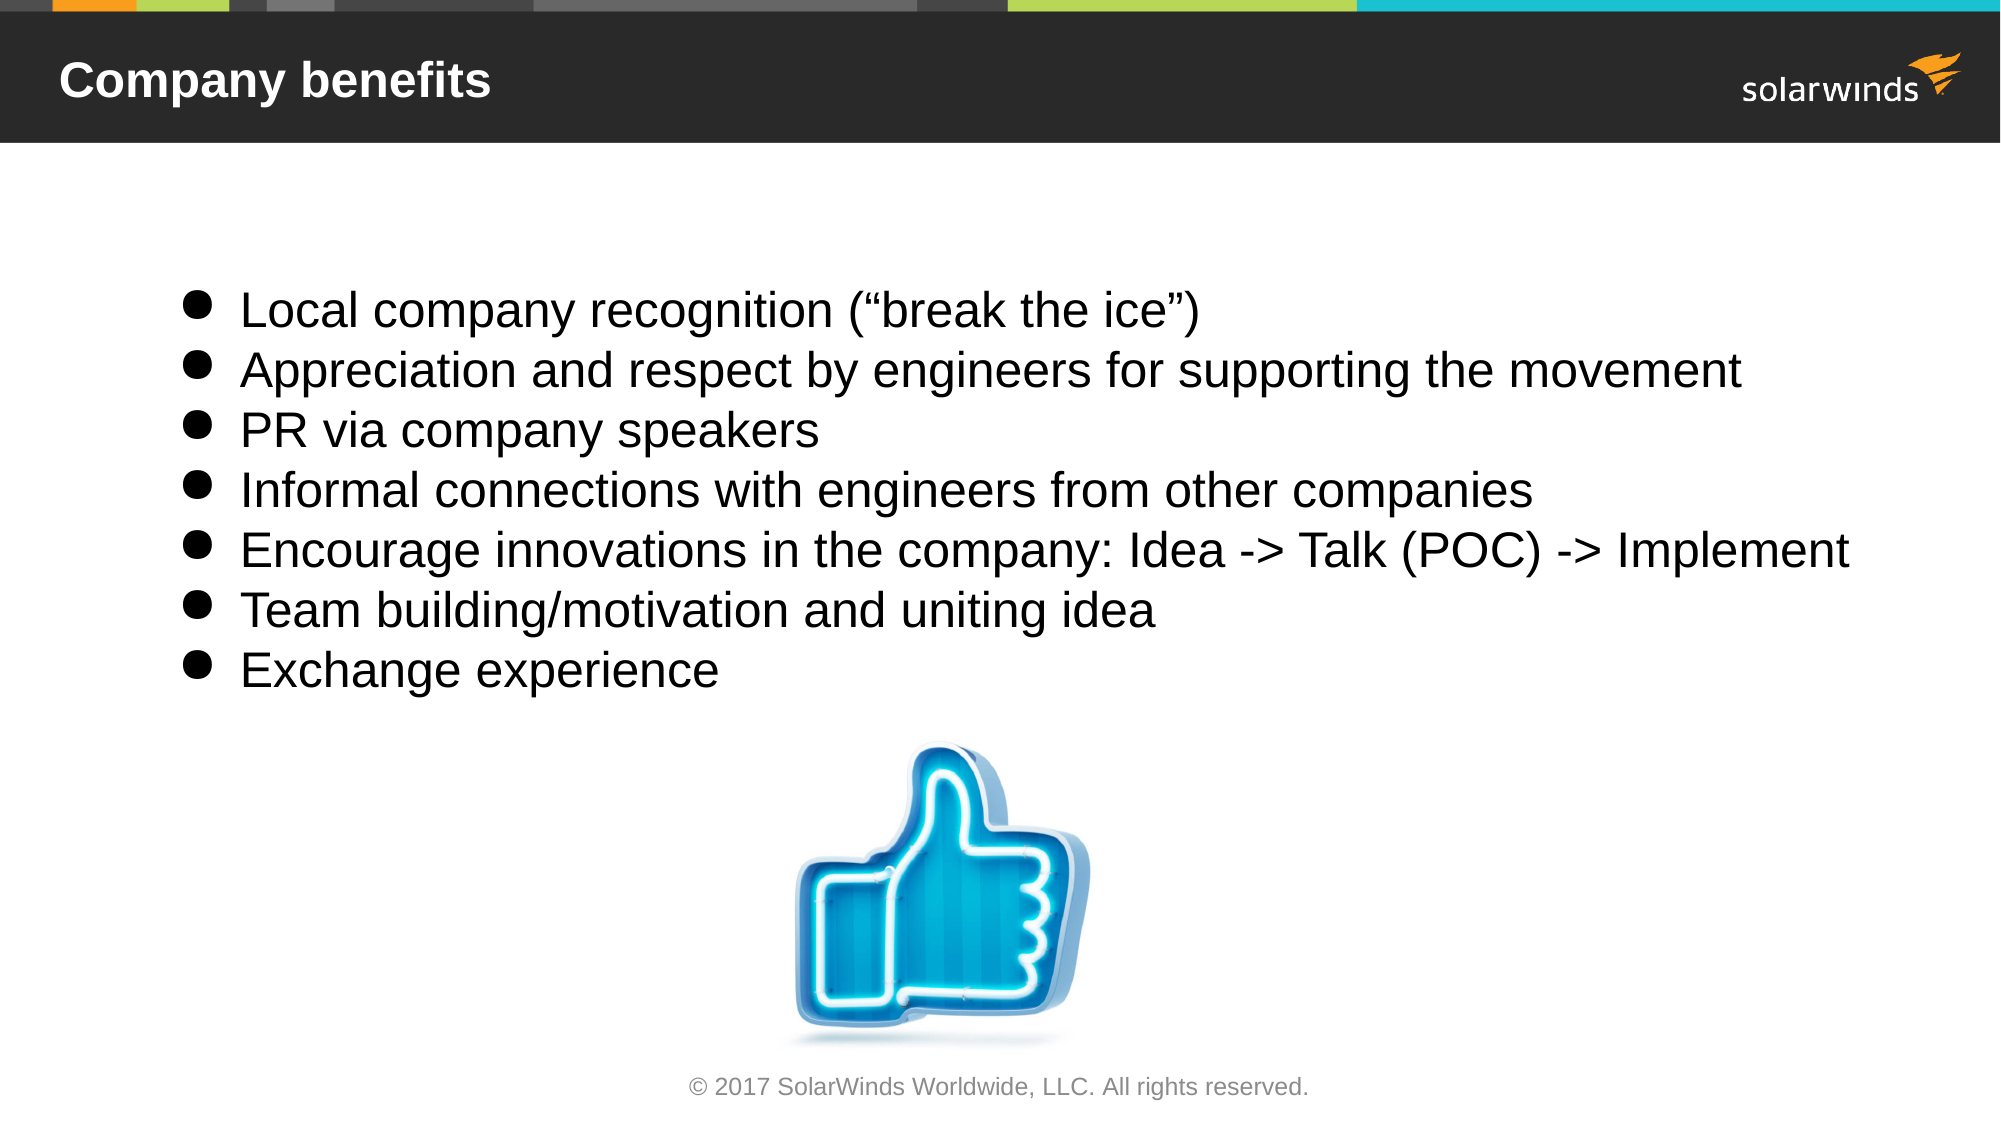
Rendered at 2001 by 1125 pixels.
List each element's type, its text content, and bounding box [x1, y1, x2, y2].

title Company benefits [43, 39, 1662, 124]
text_box Local company recognition (“break the ice”) Appreciation and respect by engineers for supporting the movement PR via company speakers Informal connections with engineers from other companies Encourage innovations in the company: Idea -> Talk (POC) -> Implement Team building/motivation and uniting idea Exchange experience [149, 262, 1922, 724]
picture [0, 0, 2001, 1125]
